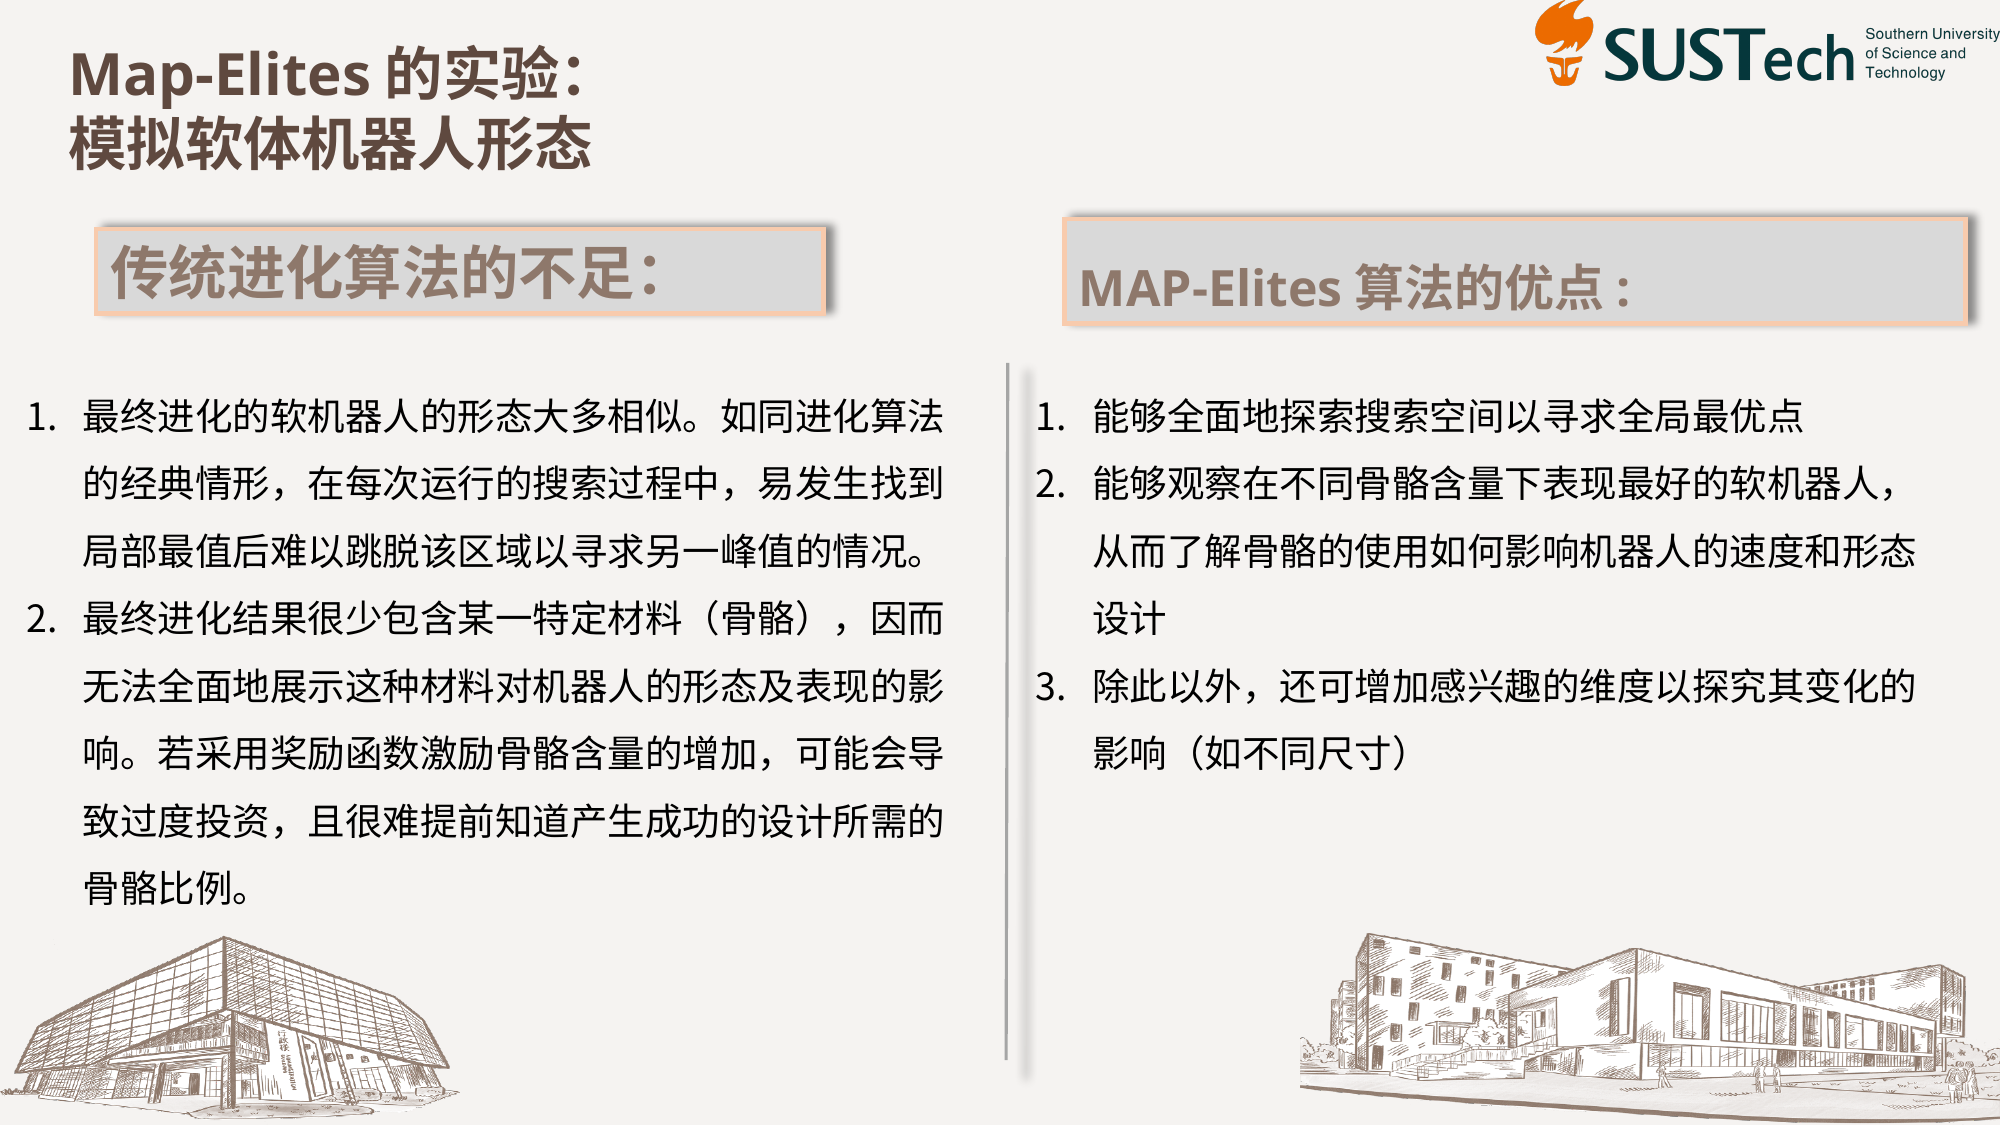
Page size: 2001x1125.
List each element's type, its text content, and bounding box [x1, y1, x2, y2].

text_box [1300, 933, 2000, 1125]
text_box Map-Elites的实验： 模拟软体机器人形态 [53, 30, 1473, 185]
text_box 能够全面地探索搜索空间以寻求全局最优点 能够观察在不同骨骼含量下表现最好的软机器人，从而了解骨骼的使用如何影响机器人的速度和形态设计 除此以外，还可增加感兴趣的维度以探究其变化的影响（如不同尺寸） [1021, 362, 1966, 783]
picture [1535, 0, 2000, 86]
text_box 最终进化的软机器人的形态大多相似。如同进化算法的经典情形，在每次运行的搜索过程中，易发生找到局部最值后难以跳脱该区域以寻求另一峰值的情况。 最终进化结果很少包含某一特定材料（骨骼），因而无法全面地展示这种材料对机器人的形态及表现的影响。若采用奖励函数激励骨骼含量的增加，可能会导致过度投资，且很难提前知道产生成功的设计所需的骨骼比例。 [11, 362, 993, 918]
text_box 传统进化算法的不足： [95, 228, 825, 315]
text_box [0, 933, 460, 1125]
text_box MAP-Elites算法的优点: [1063, 218, 1967, 325]
